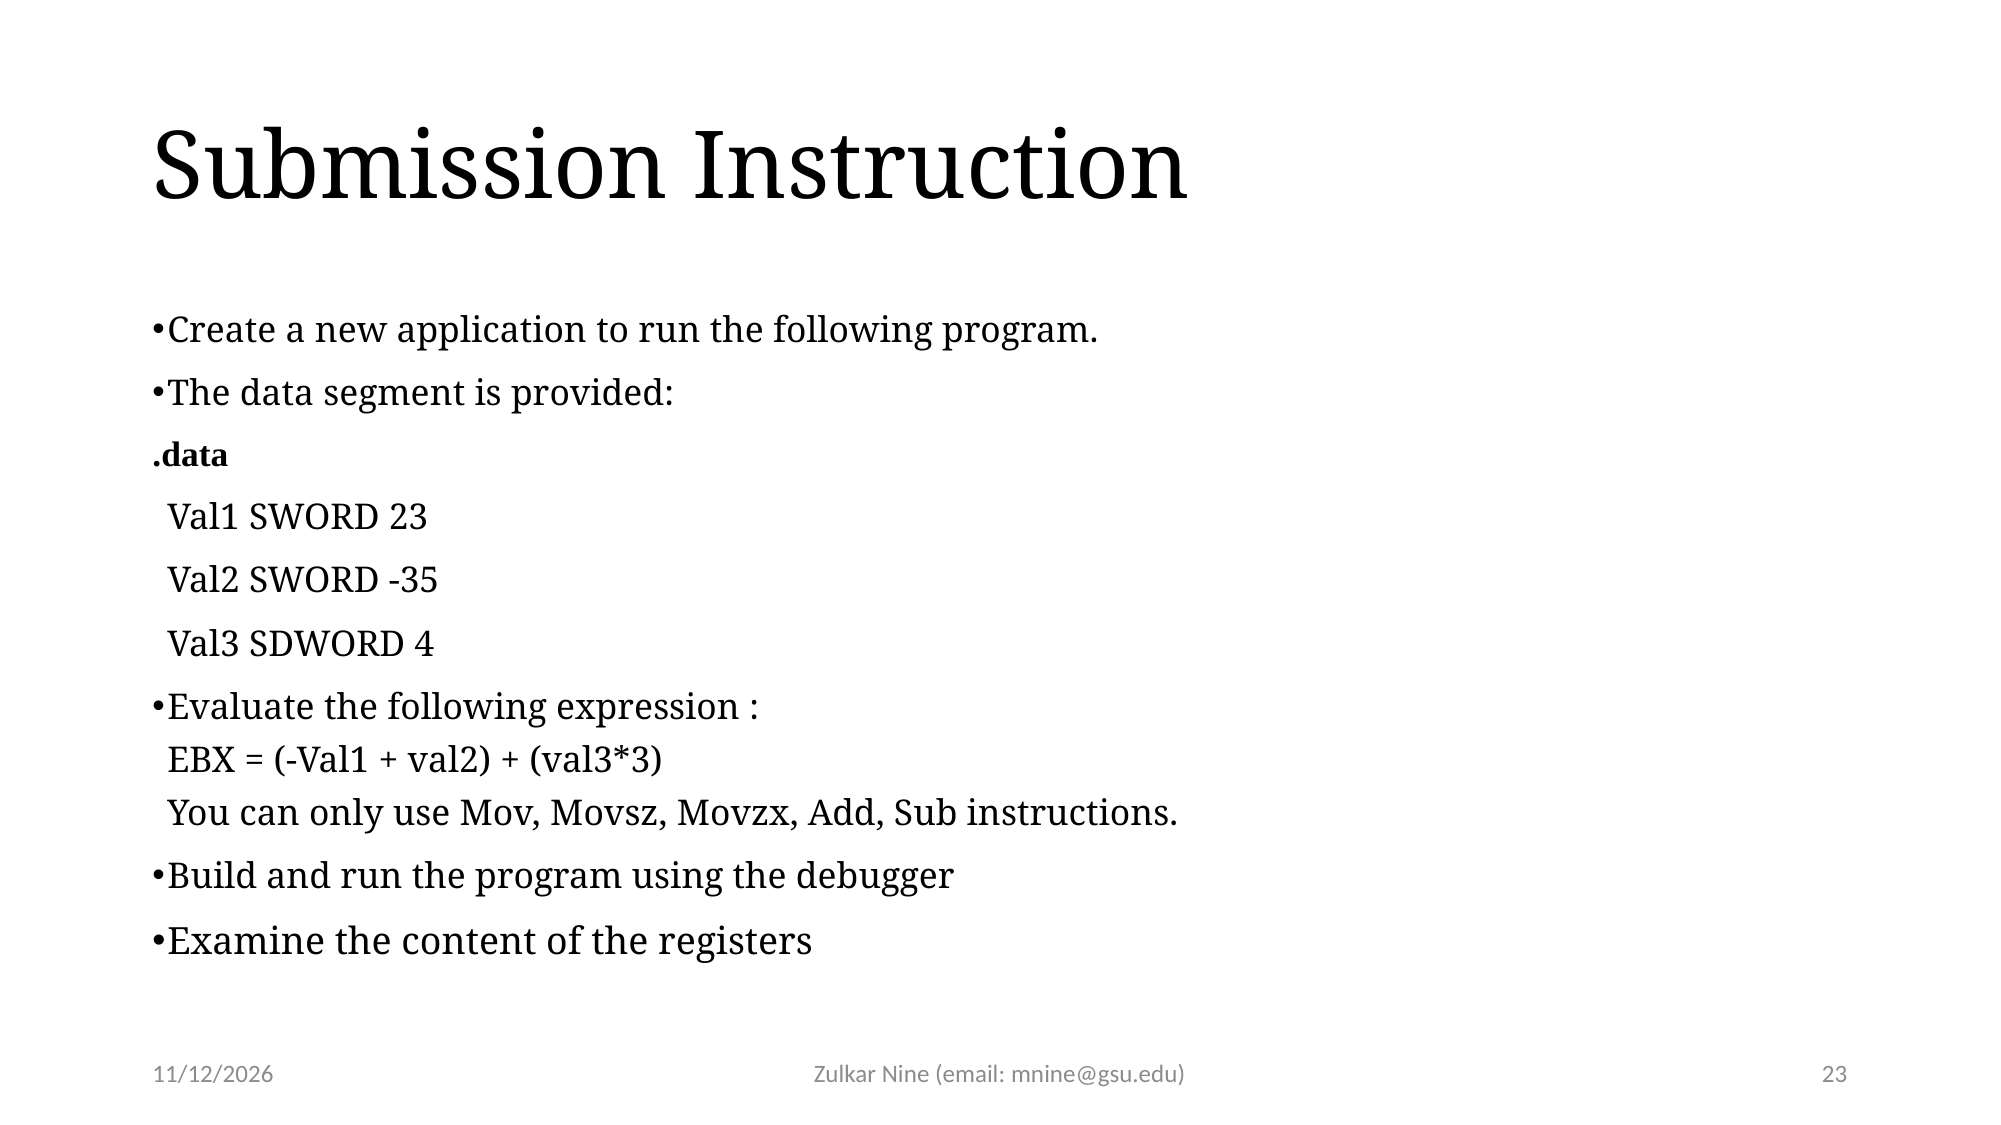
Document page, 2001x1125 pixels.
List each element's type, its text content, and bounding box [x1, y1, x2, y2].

footer Zulkar Nine (email: mnine@gsu.edu) [662, 1042, 1338, 1103]
list Create a new application to run the following program. The data segment is provided: .data Val1 SWORD 23 Val2 SWORD -35 Val3 SDWORD 4 Evaluate the following expression : EBX = (-Val1 + val2) + (val3*3) You can only use Mov, Movsz, Movzx, Add, Sub instructions. Build and run the program using the debugger Examine the content of the registers [137, 299, 1863, 970]
title Submission Instruction [137, 59, 1863, 278]
slide_number 23 [1412, 1042, 1863, 1103]
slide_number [137, 1042, 588, 1103]
